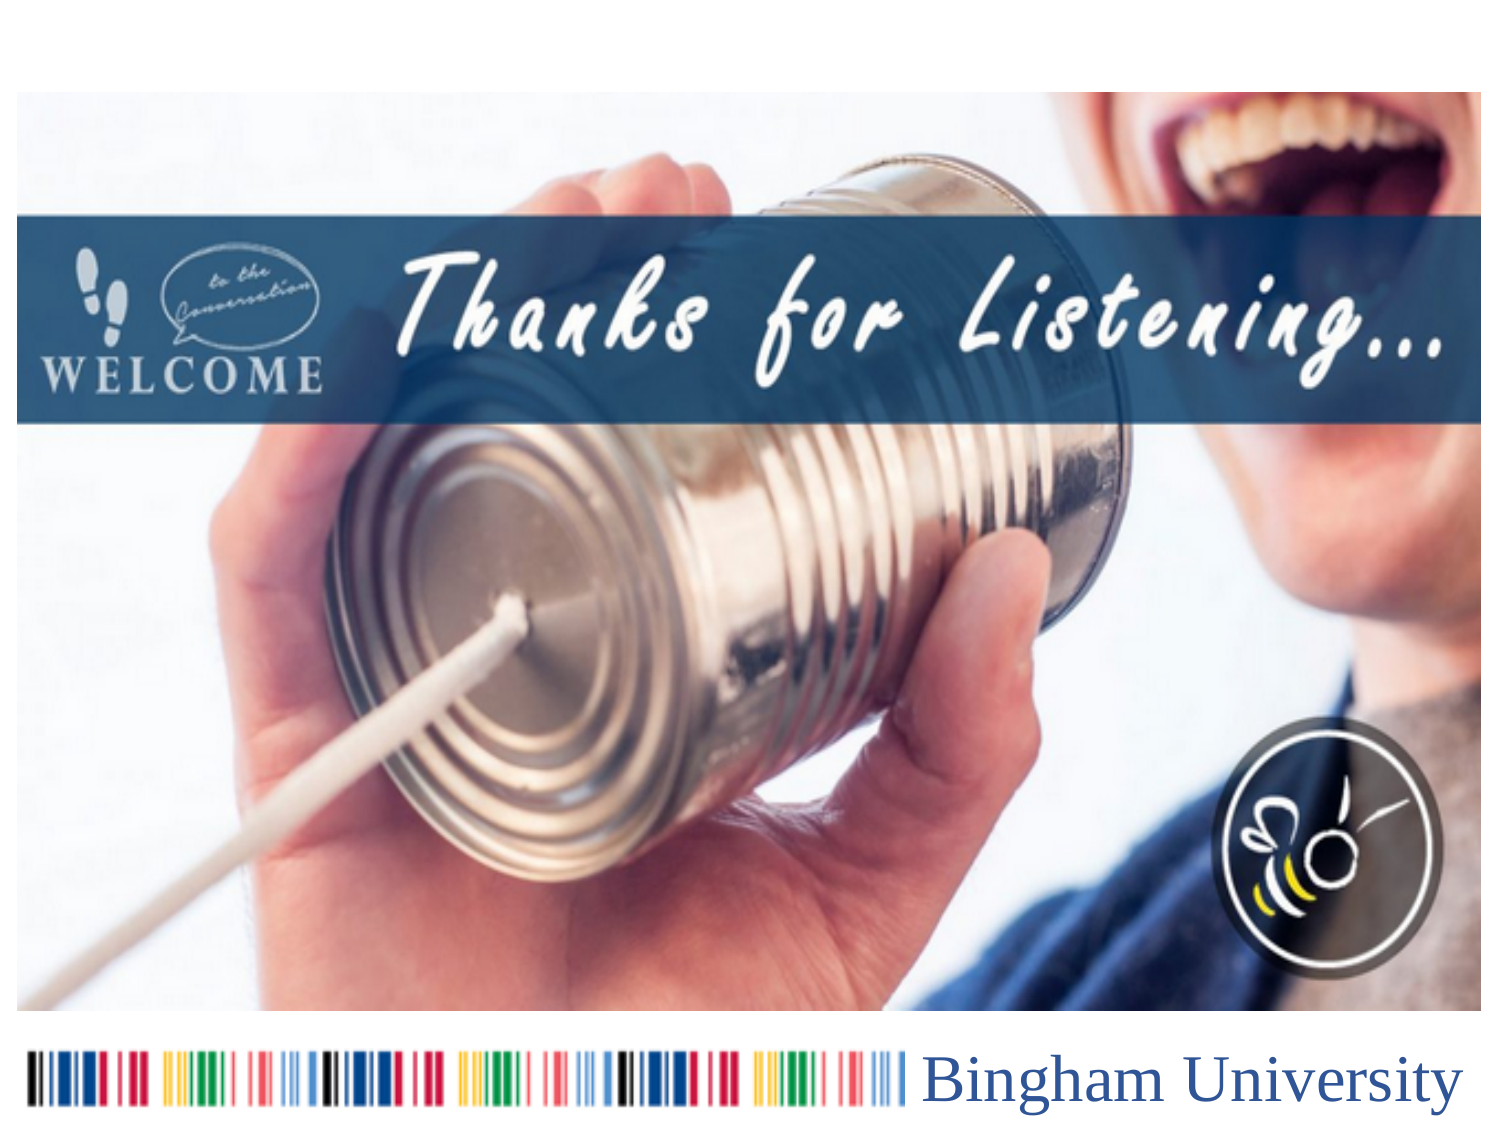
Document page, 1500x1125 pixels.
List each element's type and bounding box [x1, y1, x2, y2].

picture [17, 92, 1481, 1011]
text_box [17, 1027, 1483, 1125]
